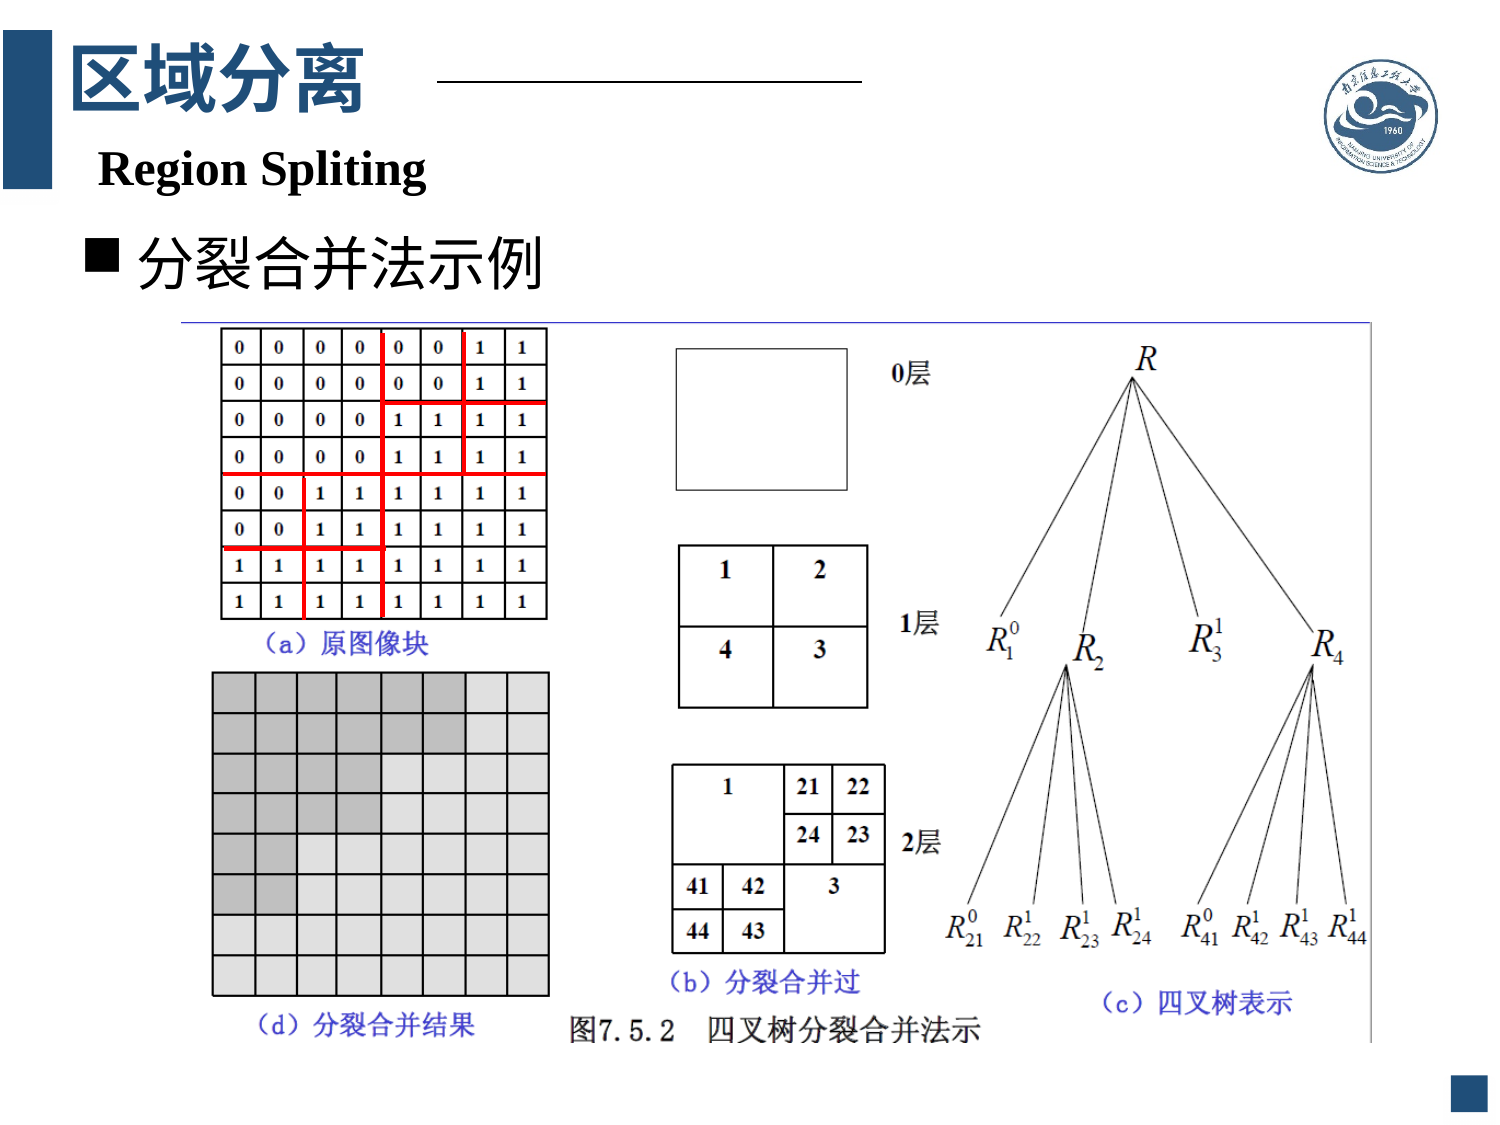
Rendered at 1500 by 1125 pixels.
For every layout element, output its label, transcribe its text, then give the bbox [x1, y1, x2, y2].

picture [181, 322, 1373, 1043]
picture [1308, 44, 1452, 185]
text_box Region Spliting [82, 102, 862, 236]
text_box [384, 332, 546, 475]
text_box 区域分离 [52, 16, 452, 148]
text_box 分裂合并法示例 [65, 219, 1488, 375]
text_box [2, 29, 53, 190]
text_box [223, 333, 546, 618]
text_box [224, 477, 386, 620]
text_box [1450, 1074, 1489, 1113]
